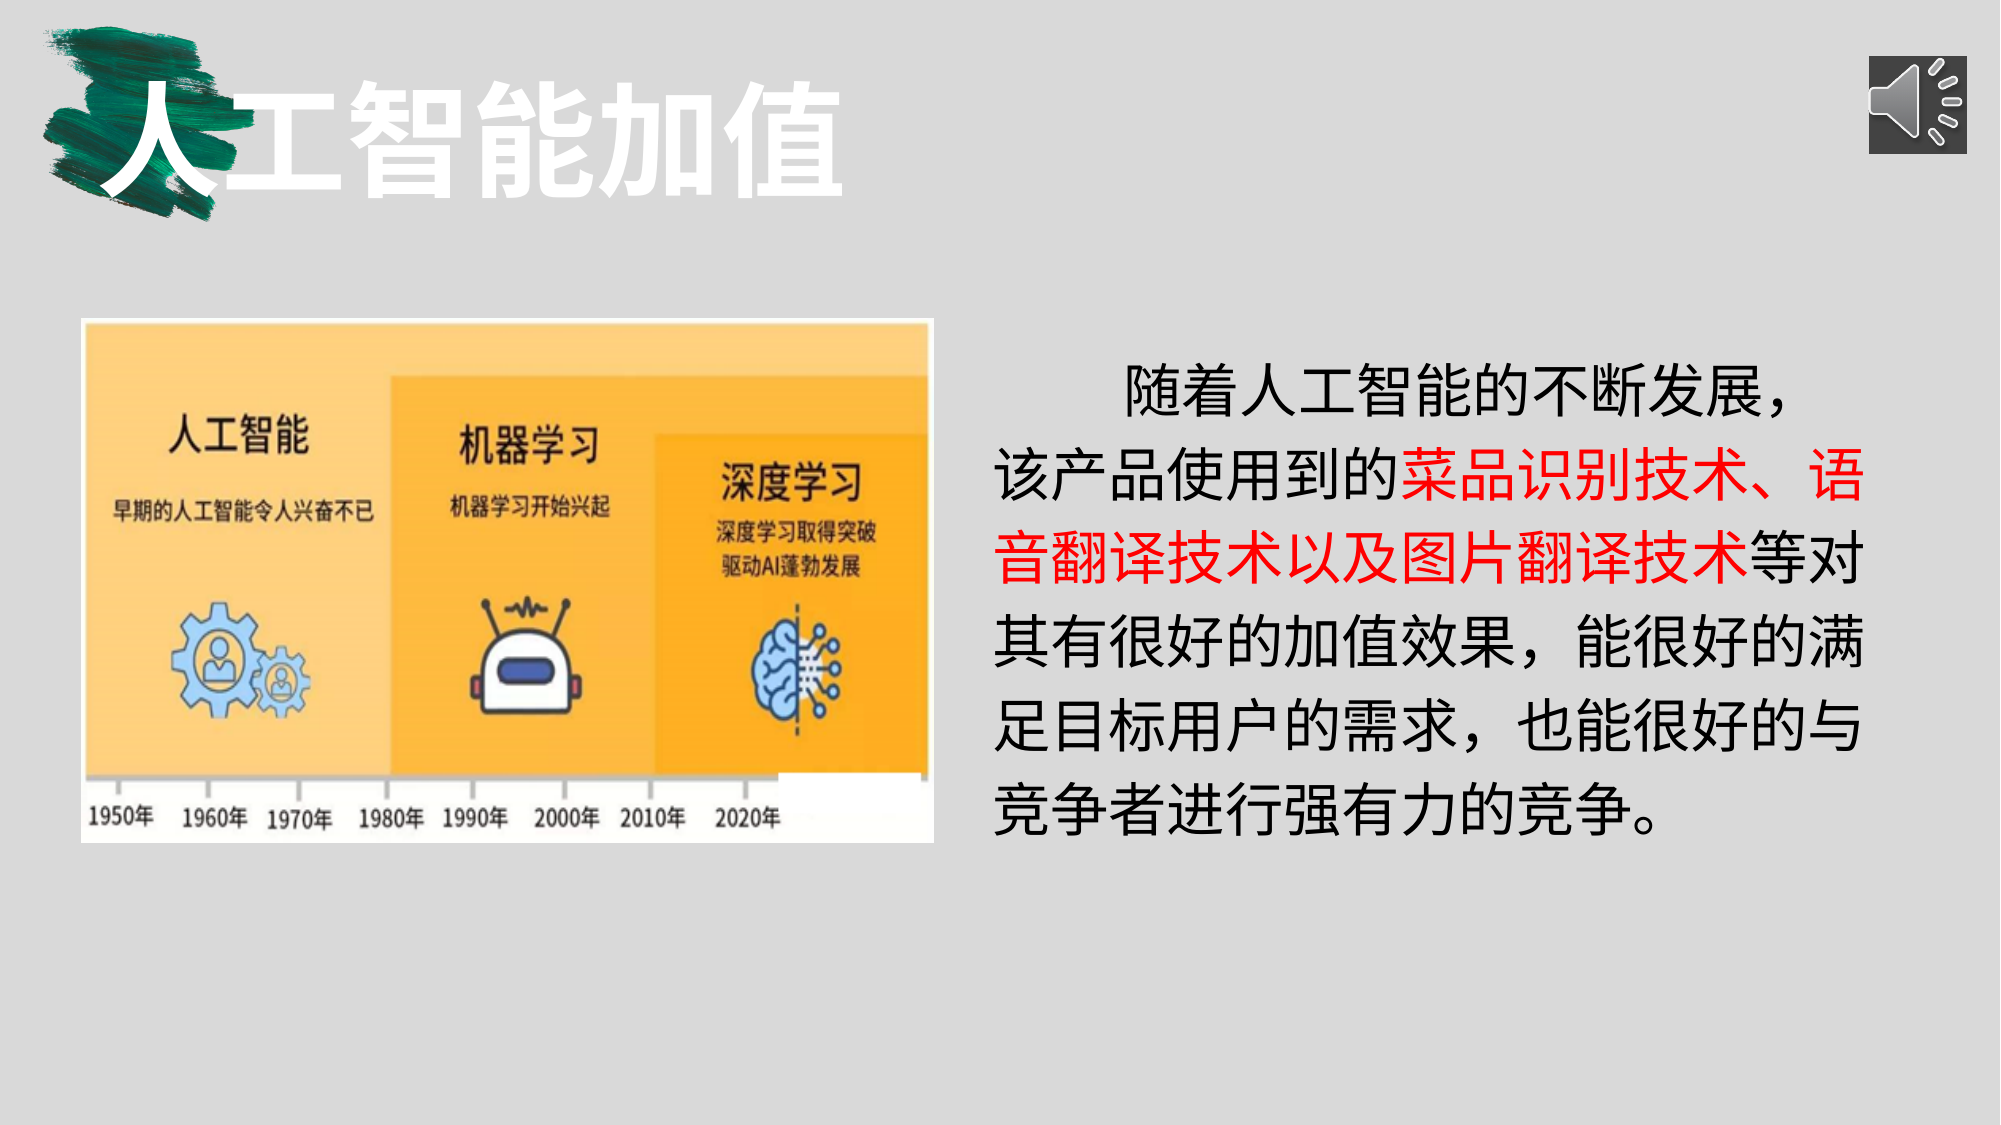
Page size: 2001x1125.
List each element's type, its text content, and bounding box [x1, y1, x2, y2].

picture [81, 318, 934, 843]
text_box 随着人工智能的不断发展，该产品使用到的菜品识别技术、语音翻译技术以及图片翻译技术等对其有很好的加值效果，能很好的满足目标用户的需求，也能很好的与竞争者进行强有力的竞争。 [977, 332, 1893, 851]
text_box 人工智能加值 [256, 54, 873, 220]
picture [1867, 54, 1968, 155]
picture [42, 26, 256, 222]
